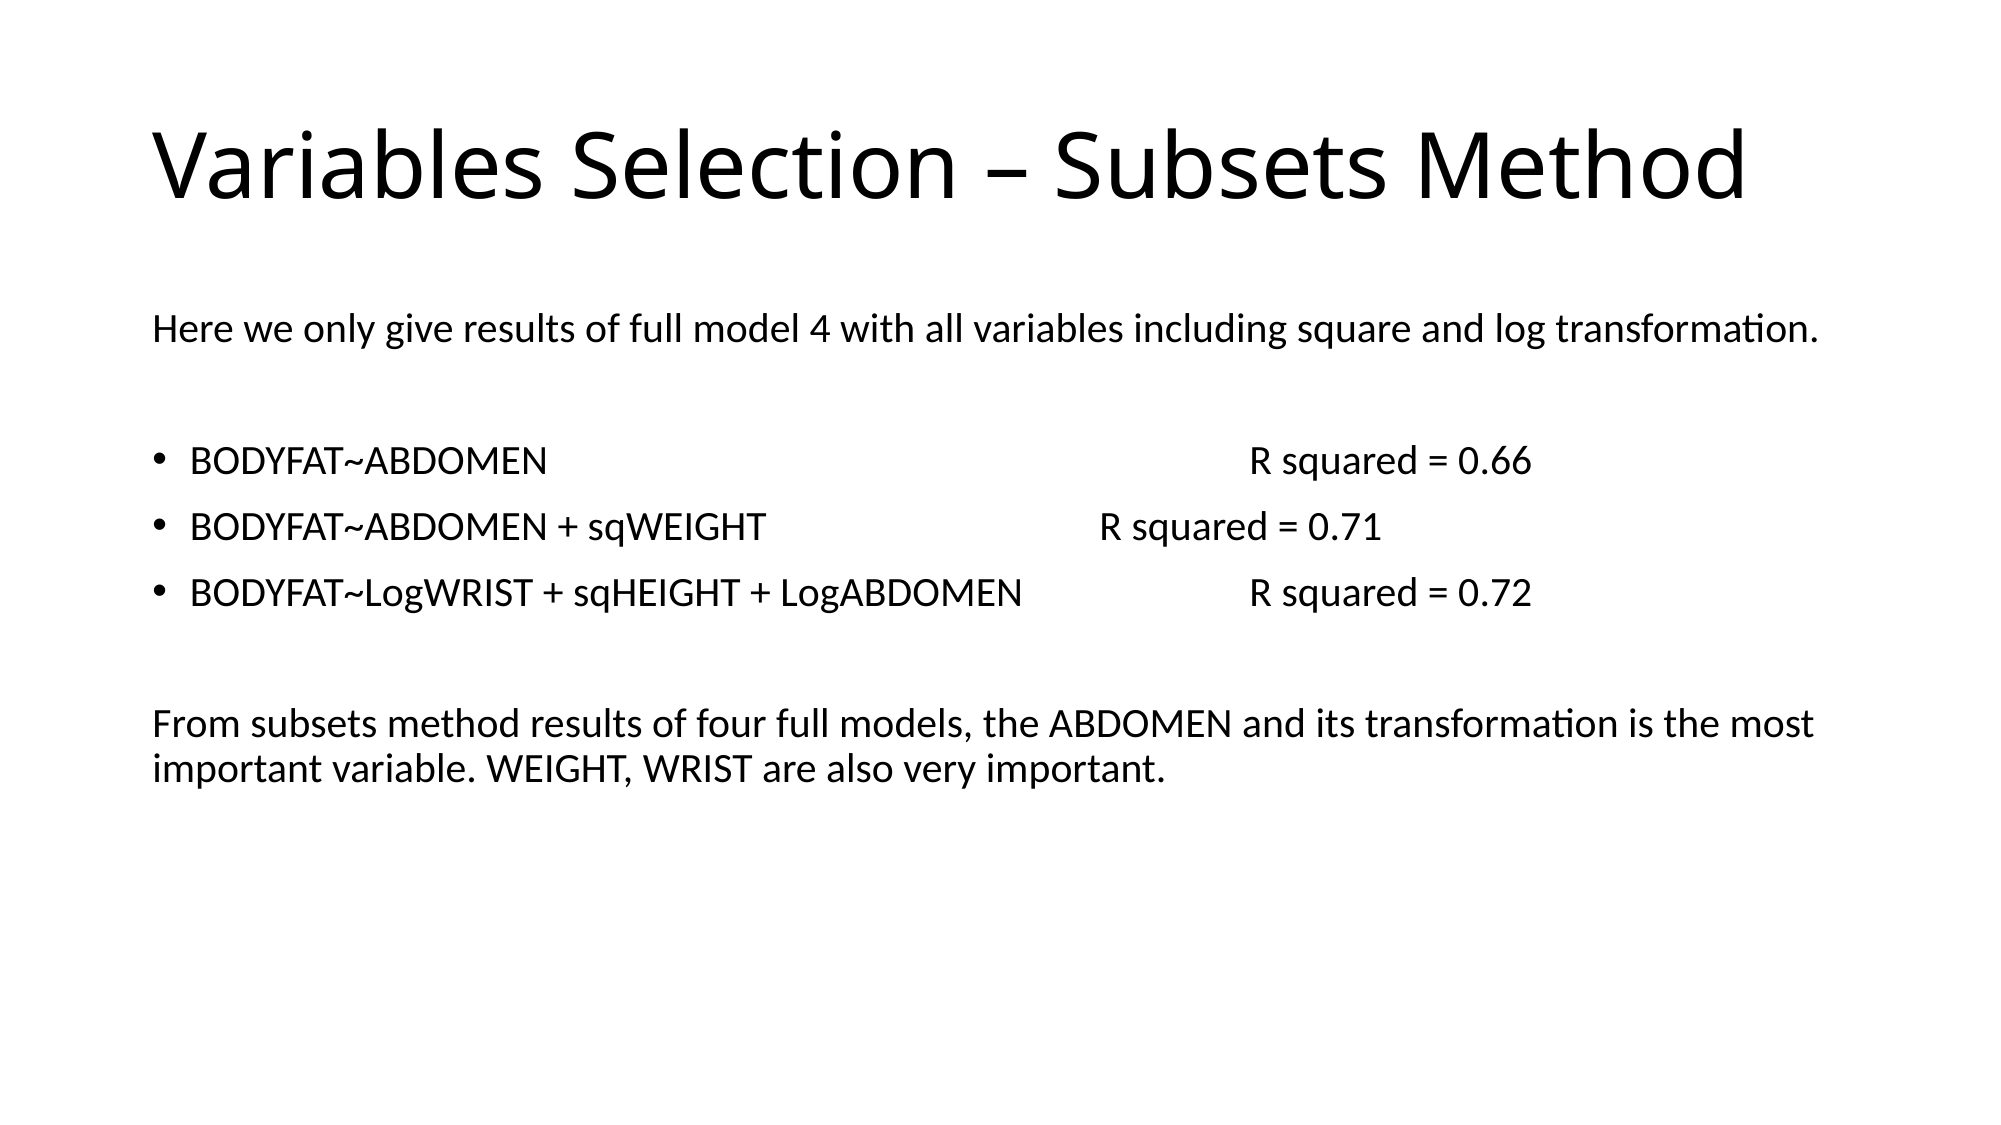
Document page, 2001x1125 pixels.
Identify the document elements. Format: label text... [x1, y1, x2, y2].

list Here we only give results of full model 4 with all variables including square and log transformation. BODYFAT~ABDOMEN R squared = 0.66 BODYFAT~ABDOMEN + sqWEIGHT R squared = 0.71 BODYFAT~LogWRIST + sqHEIGHT + LogABDOMEN R squared = 0.72 From subsets method results of four full models, the ABDOMEN and its transformation is the most important variable. WEIGHT, WRIST are also very important. [137, 299, 1900, 1014]
title Variables Selection – Subsets Method [137, 59, 1863, 278]
